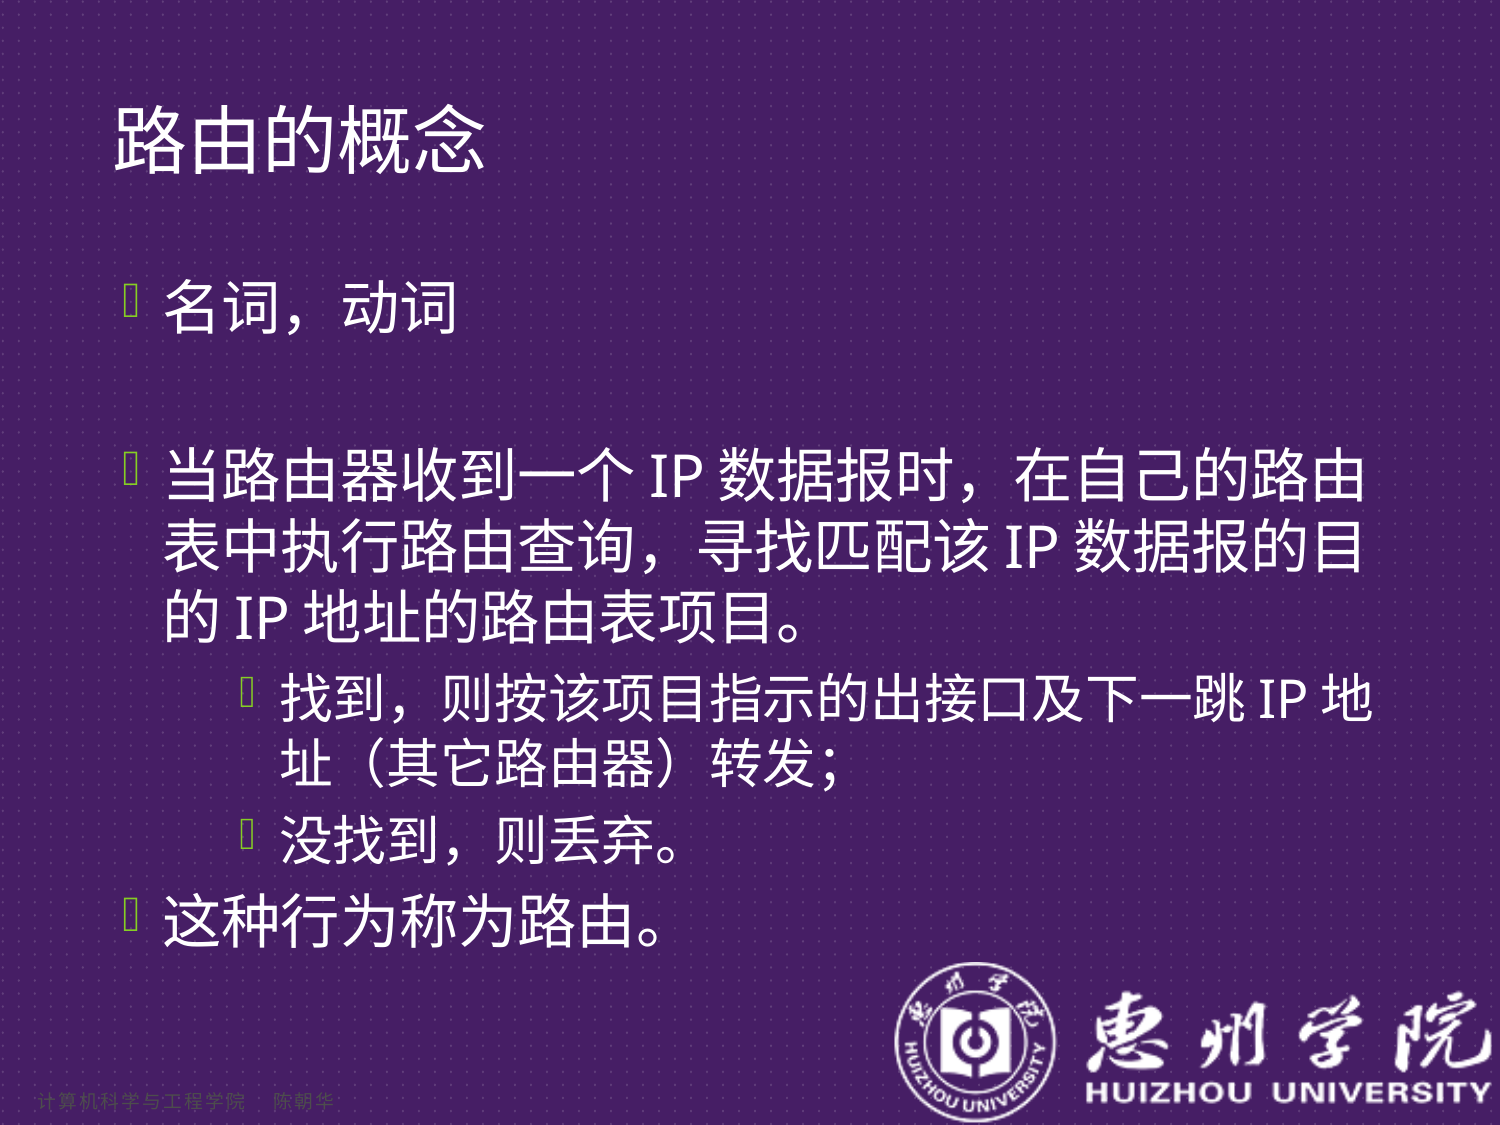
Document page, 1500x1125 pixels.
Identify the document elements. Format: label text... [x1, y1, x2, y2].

footer 计算机科学与工程学院 陈朝华 [37, 1052, 513, 1113]
title 路由的概念 [112, 45, 1388, 233]
picture [893, 962, 1500, 1125]
slide_number [1050, 1052, 1375, 1113]
slide_number [1387, 1052, 1463, 1113]
list 名词，动词 当路由器收到一个IP数据报时，在自己的路由表中执行路由查询，寻找匹配该IP数据报的目的IP地址的路由表项目。 找到，则按该项目指示的出接口及下一跳IP地址（其它路由器）转发； 没找到，则丢弃。 这种行为称为路由。 [112, 262, 1388, 965]
